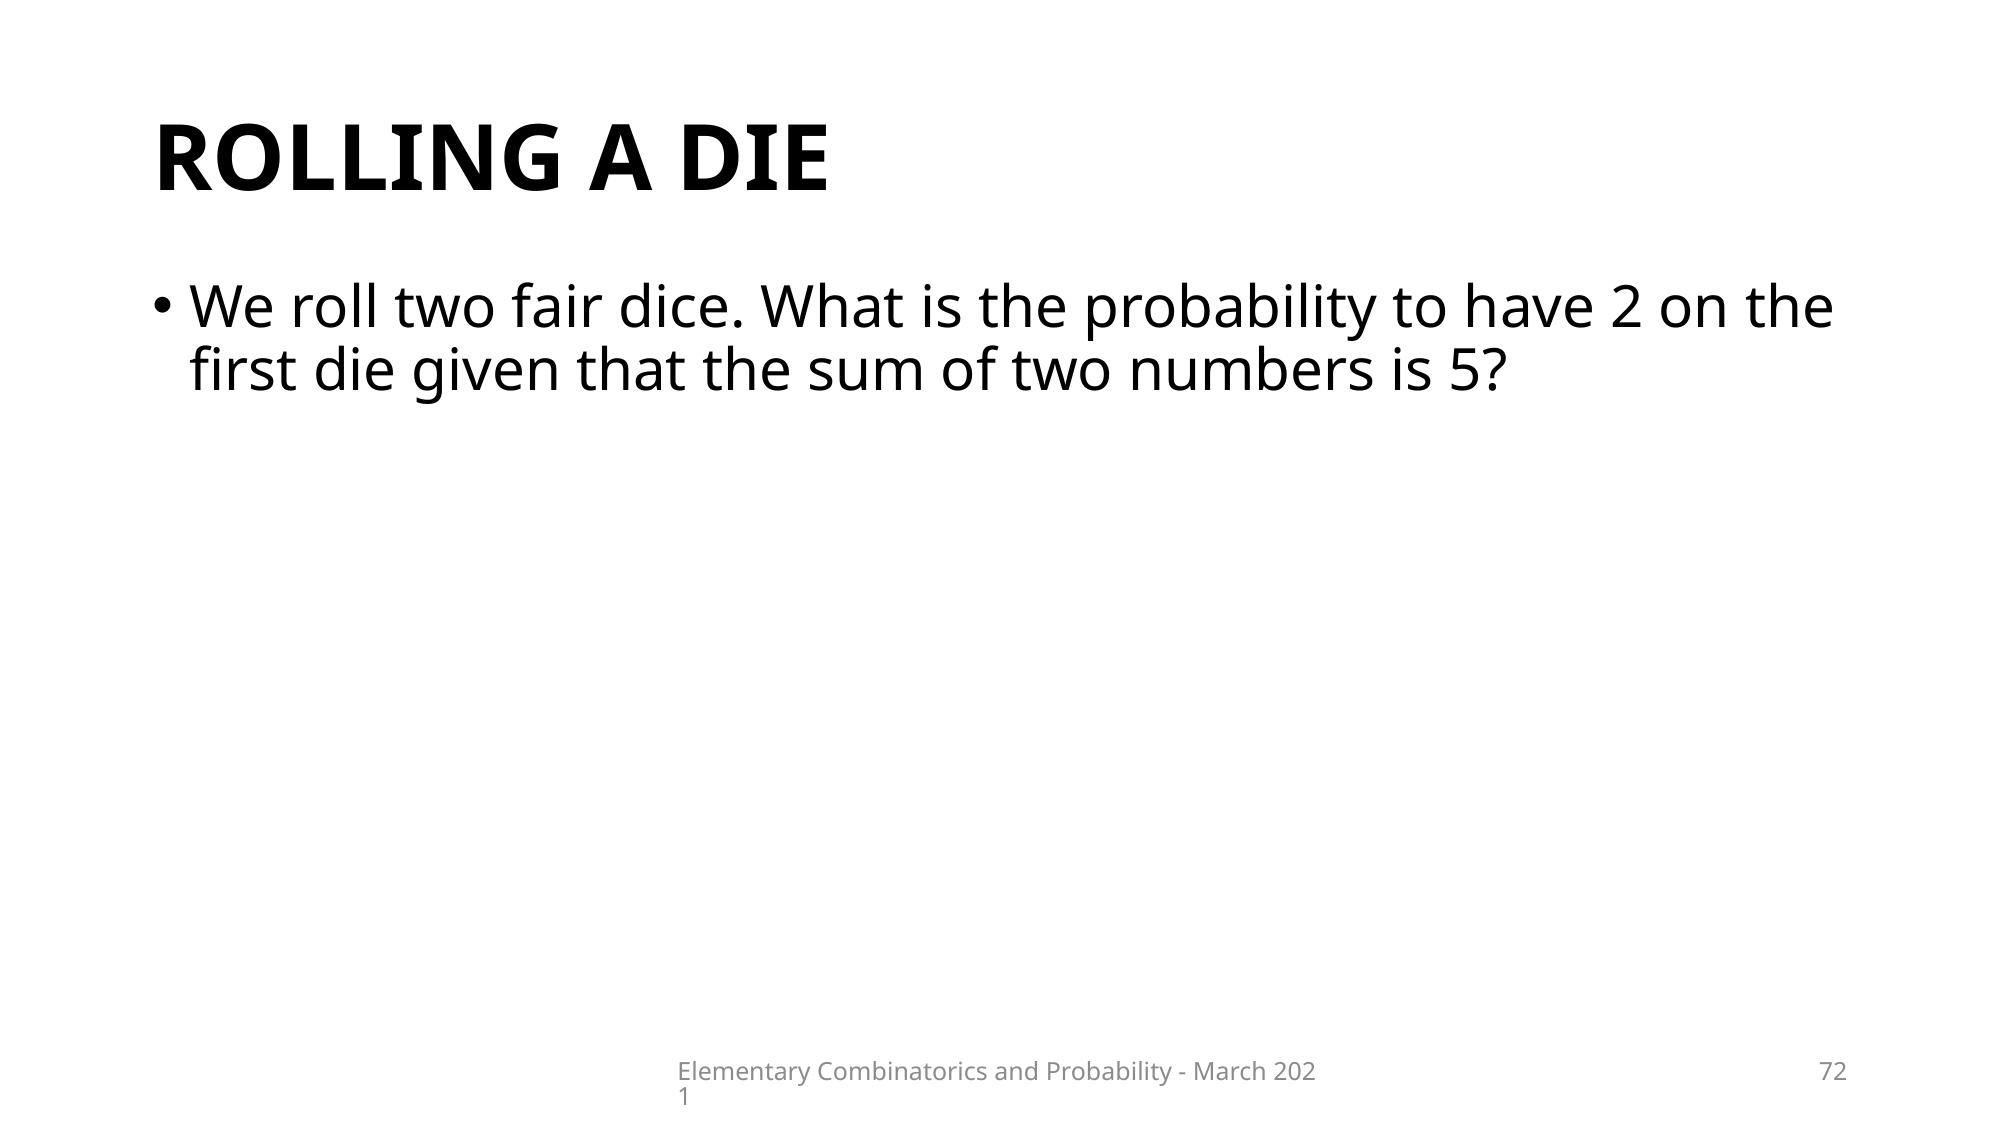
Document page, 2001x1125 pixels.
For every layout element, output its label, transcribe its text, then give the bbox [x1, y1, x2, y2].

slide_number 72 [1412, 1042, 1863, 1103]
title Rolling a die [137, 52, 1863, 270]
footer Elementary Combinatorics and Probability - March 2021 [662, 1042, 1338, 1103]
